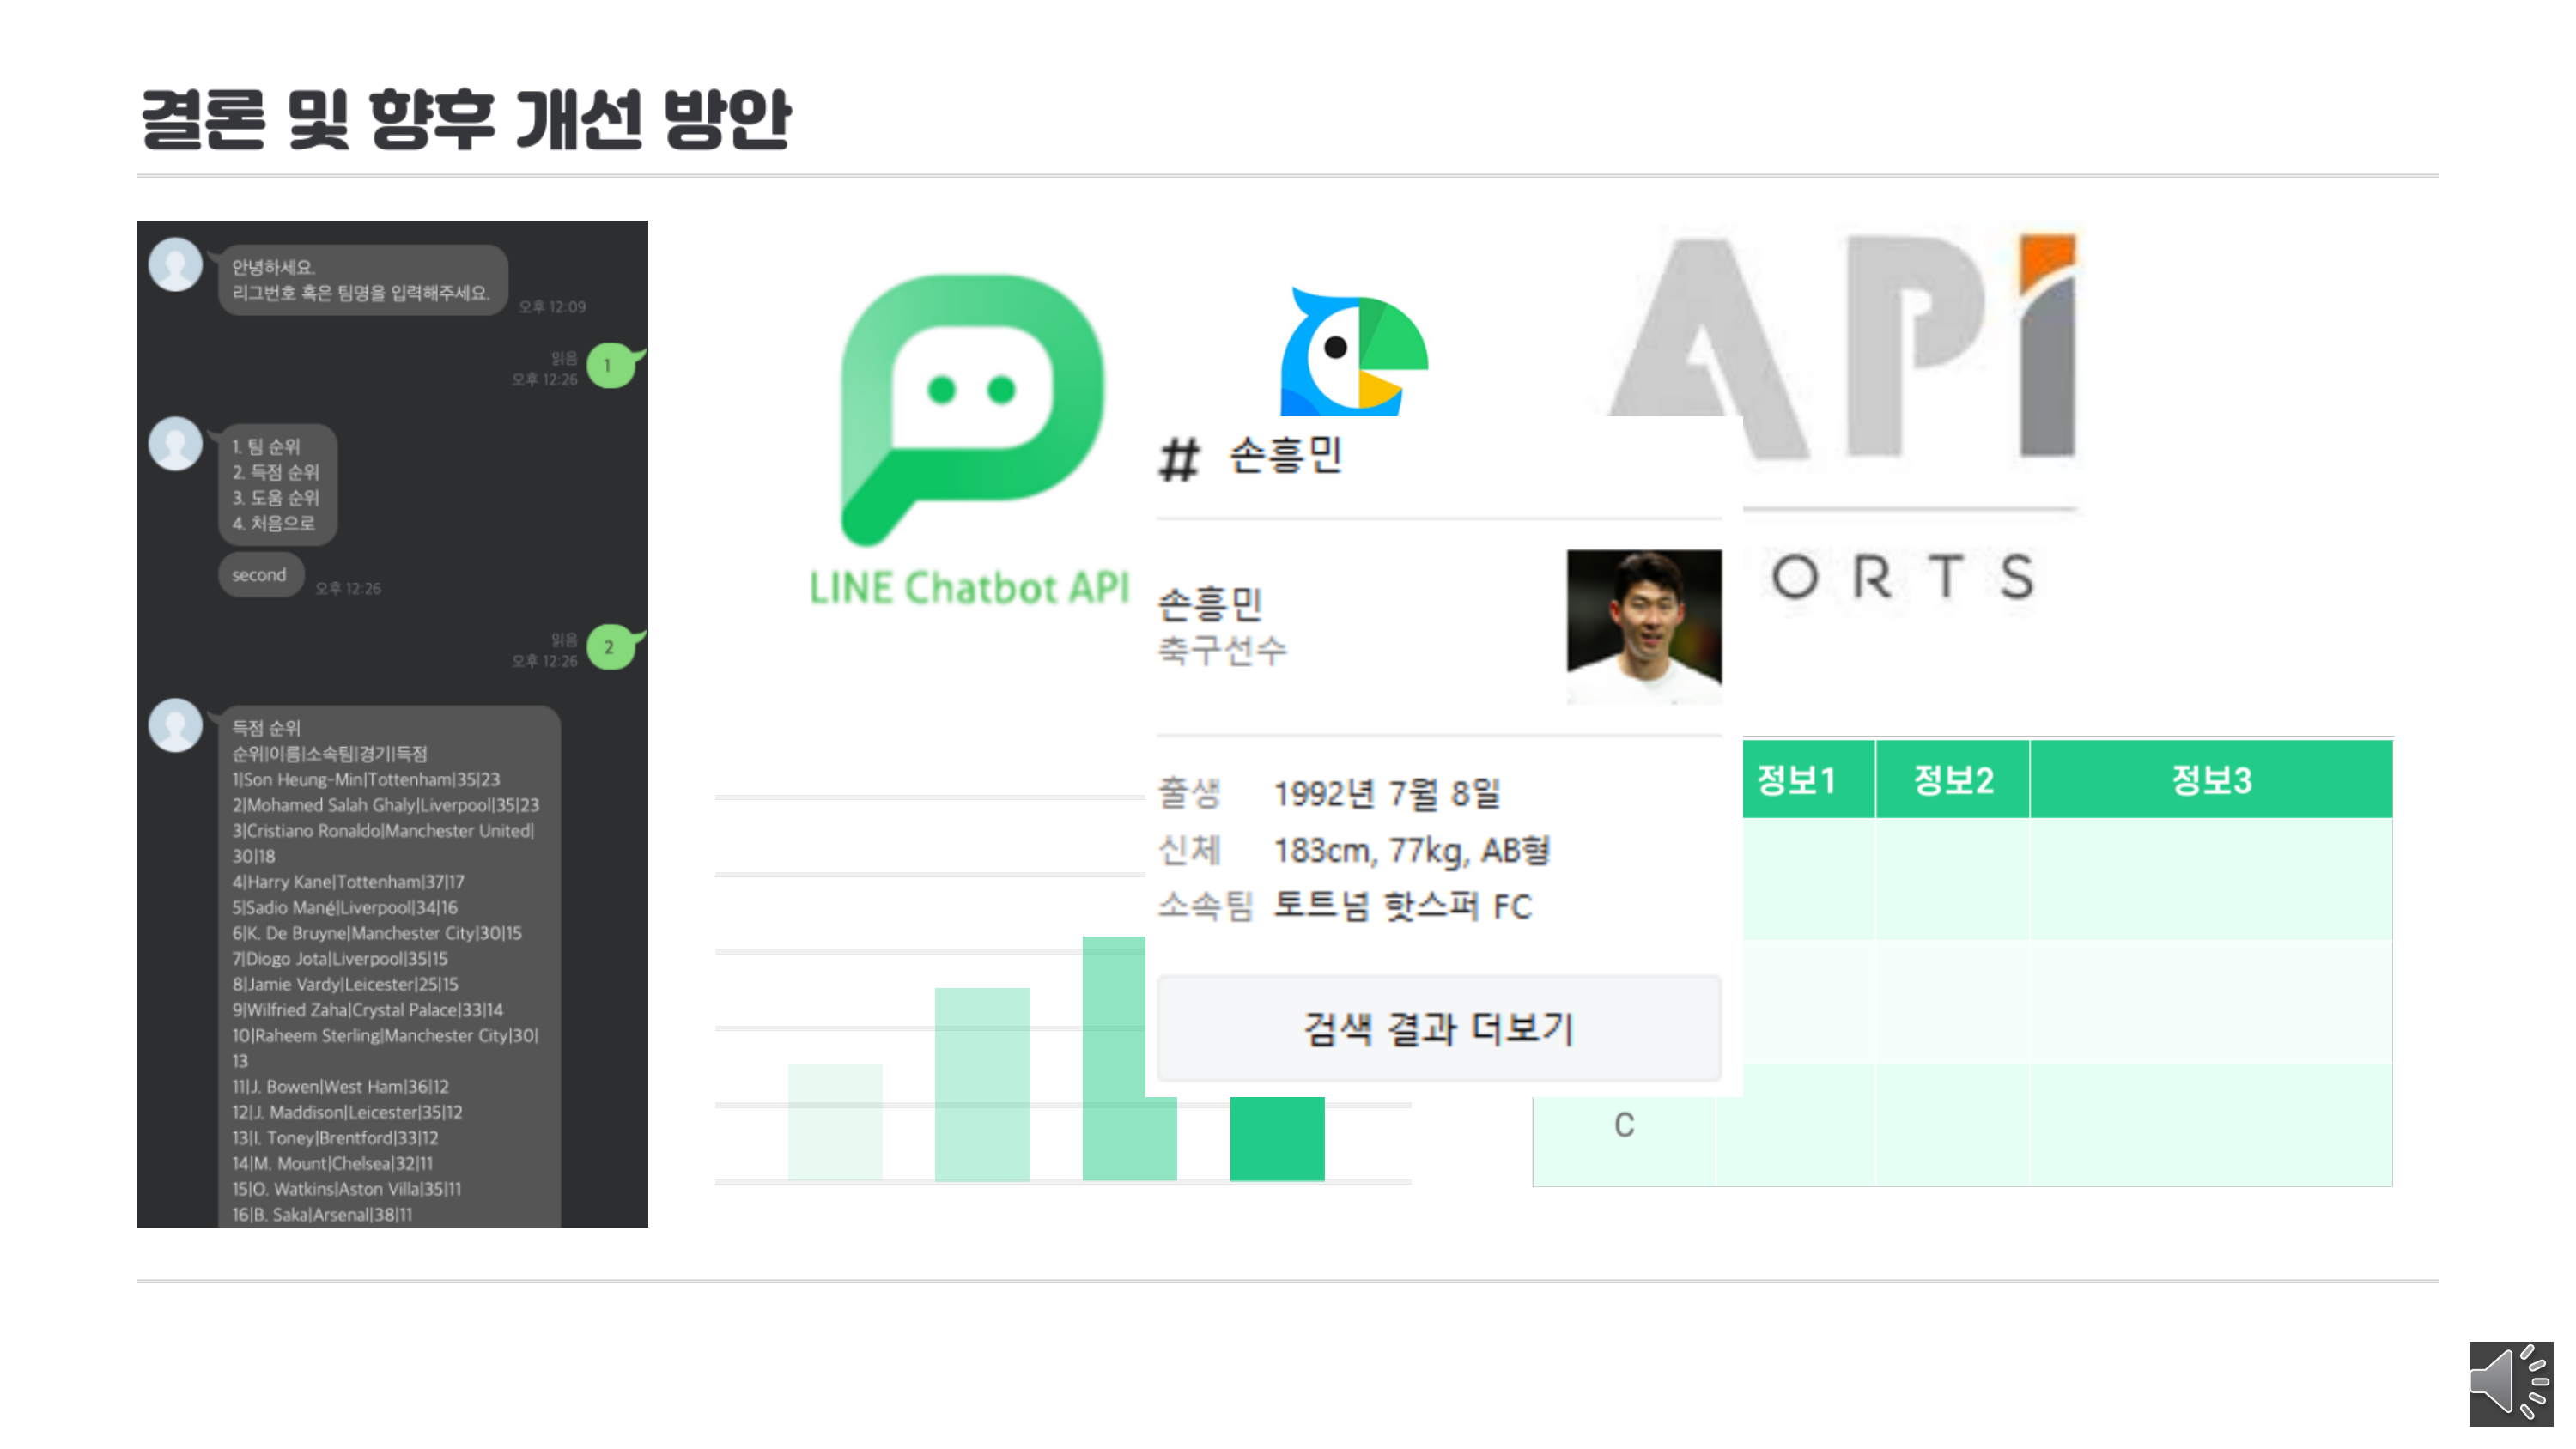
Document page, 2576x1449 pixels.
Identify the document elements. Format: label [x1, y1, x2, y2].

text_box [1145, 415, 1744, 1097]
text_box [1577, 219, 2094, 513]
picture [130, 66, 823, 183]
text_box [137, 1277, 1100, 1286]
text_box [137, 171, 2439, 180]
text_box [715, 793, 1100, 1187]
picture [1105, 515, 2576, 1428]
text_box [799, 256, 1146, 622]
text_box [137, 221, 648, 1228]
text_box [1172, 282, 1505, 415]
